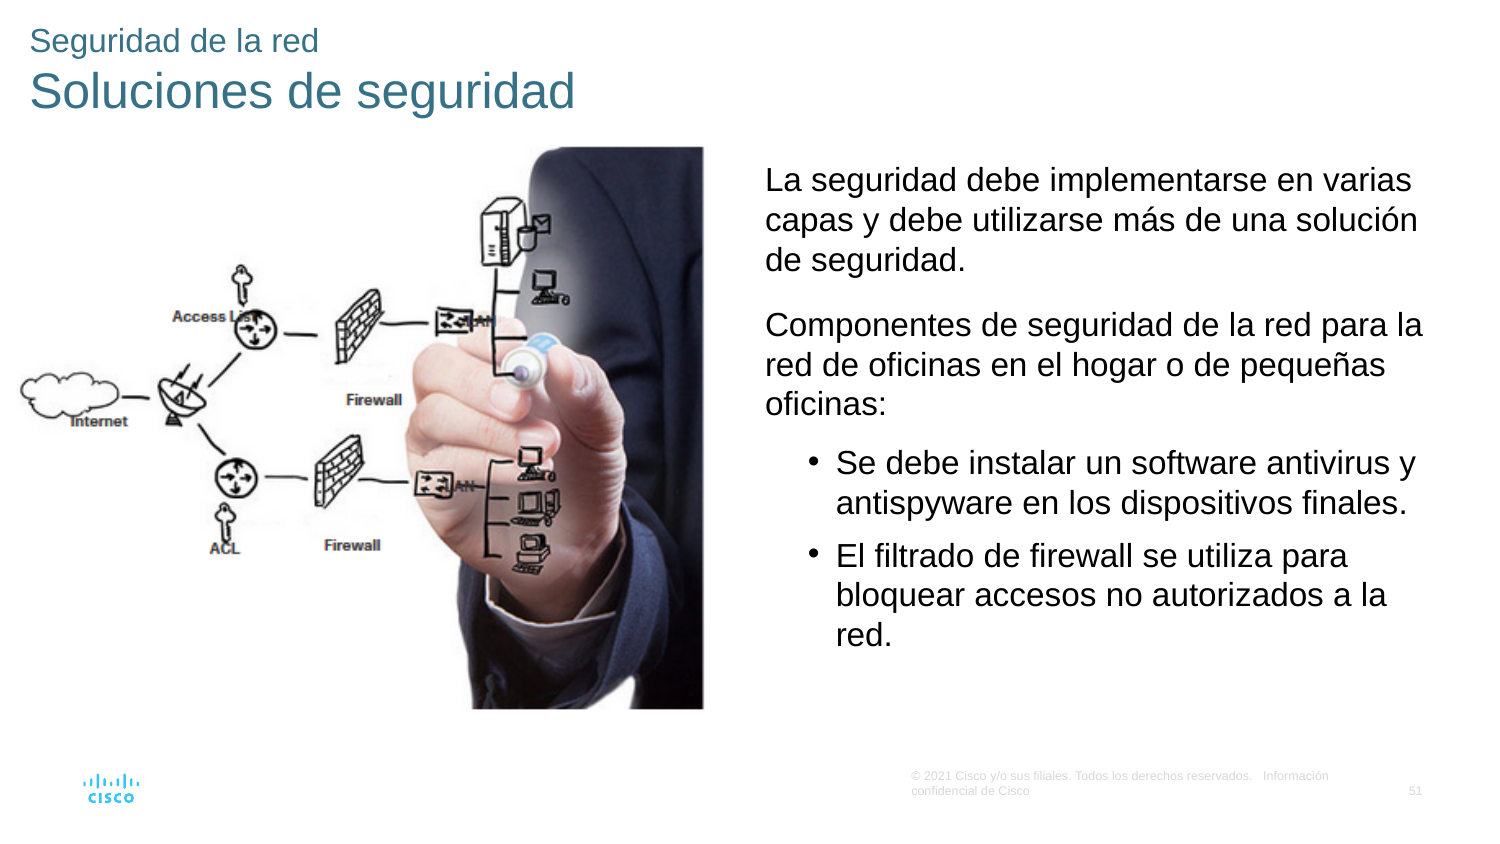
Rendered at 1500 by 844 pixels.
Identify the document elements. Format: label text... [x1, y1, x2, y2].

picture [14, 144, 714, 722]
title Seguridad de la red Soluciones de seguridad [14, 6, 714, 131]
list La seguridad debe implementarse en varias capas y debe utilizarse más de una solución de seguridad. Componentes de seguridad de la red para la red de oficinas en el hogar o de pequeñas oficinas: Se debe instalar un software antivirus y antispyware en los dispositivos finales. El filtrado de firewall se utiliza para bloquear accesos no autorizados a la red. [750, 150, 1474, 662]
